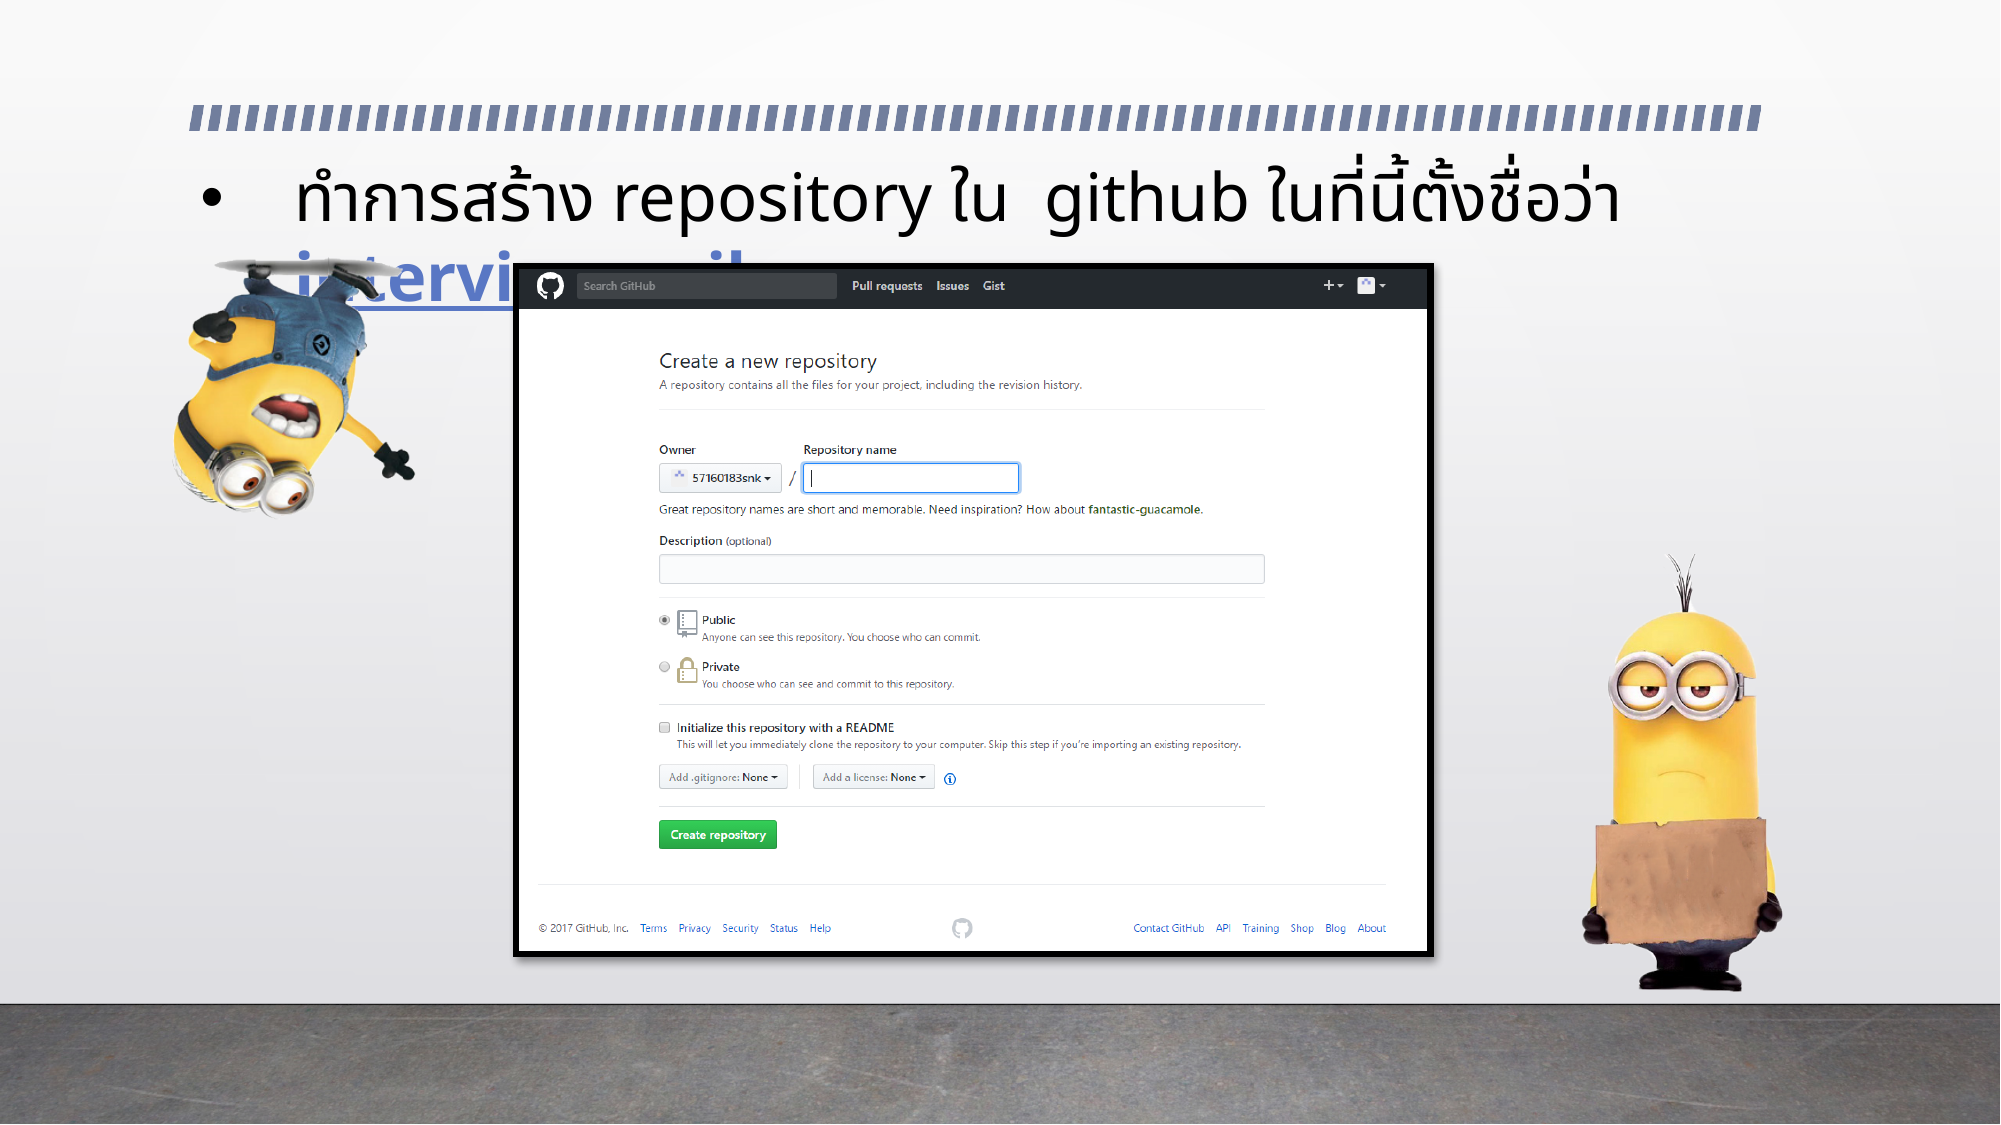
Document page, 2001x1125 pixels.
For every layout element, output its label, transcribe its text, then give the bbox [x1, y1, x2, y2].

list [518, 268, 1428, 952]
picture [26, 255, 428, 657]
picture [0, 554, 2000, 1124]
title ทำการสร้าง repository ใน github ในที่นี้ตั้งชื่อว่า interview_rails [185, 156, 1761, 329]
